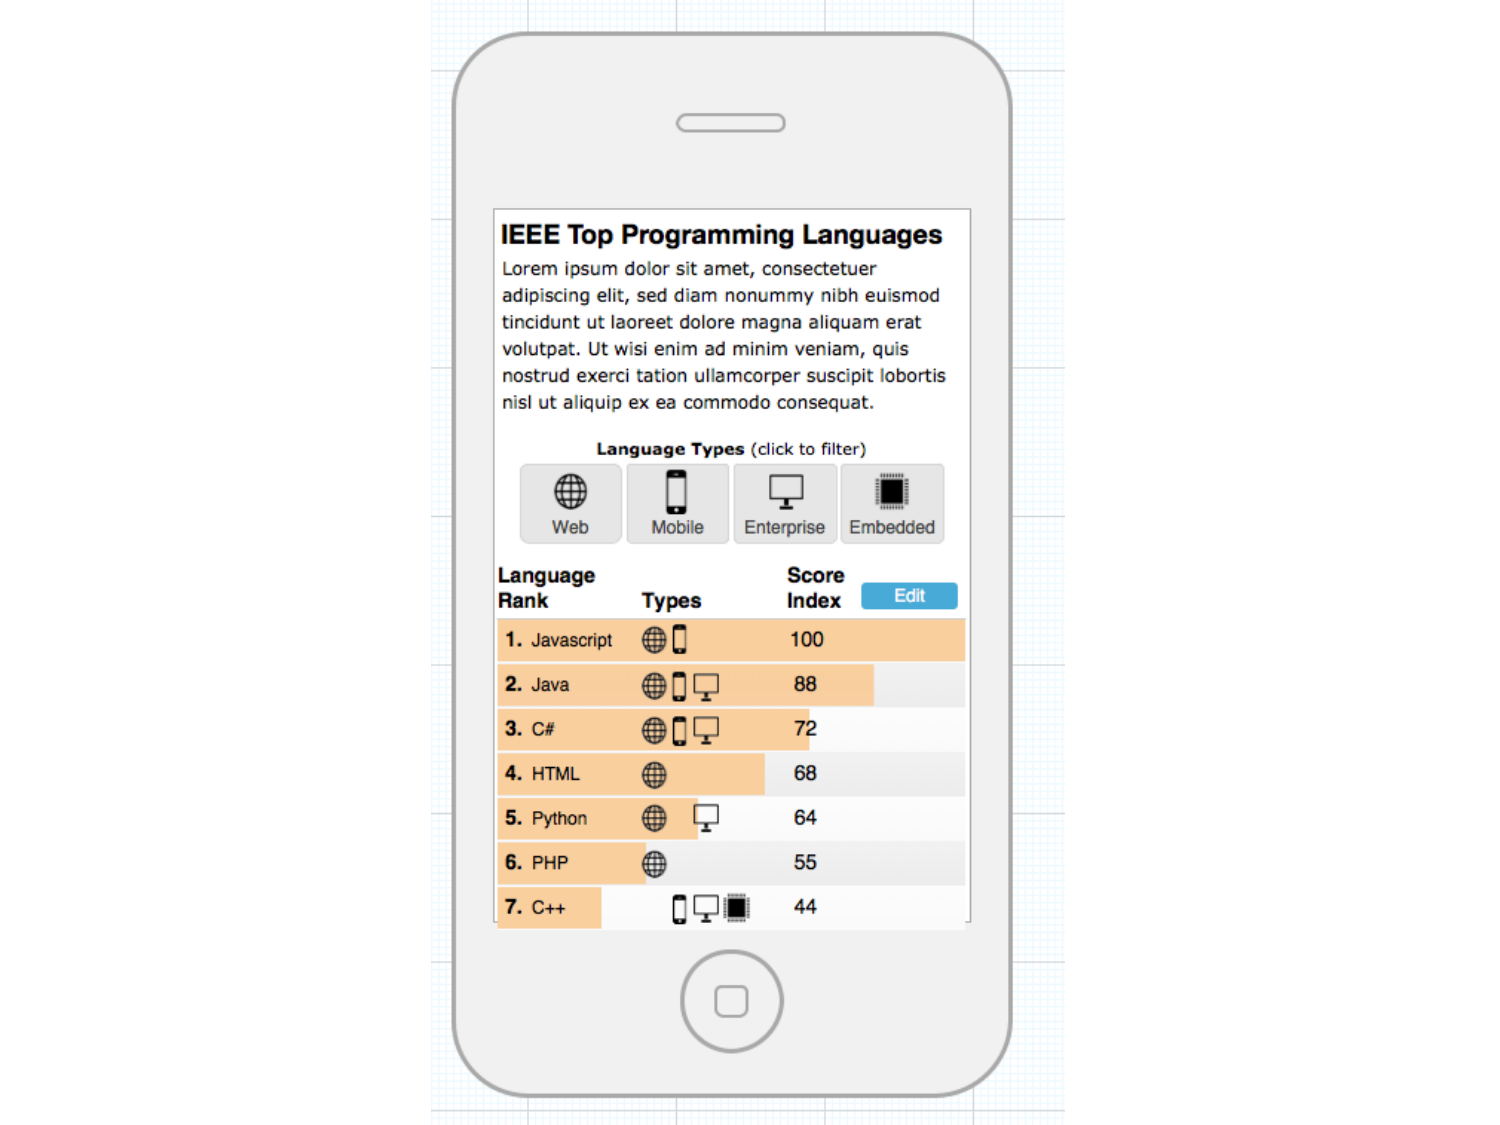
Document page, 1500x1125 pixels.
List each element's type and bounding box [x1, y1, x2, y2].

picture [431, 0, 1066, 1125]
